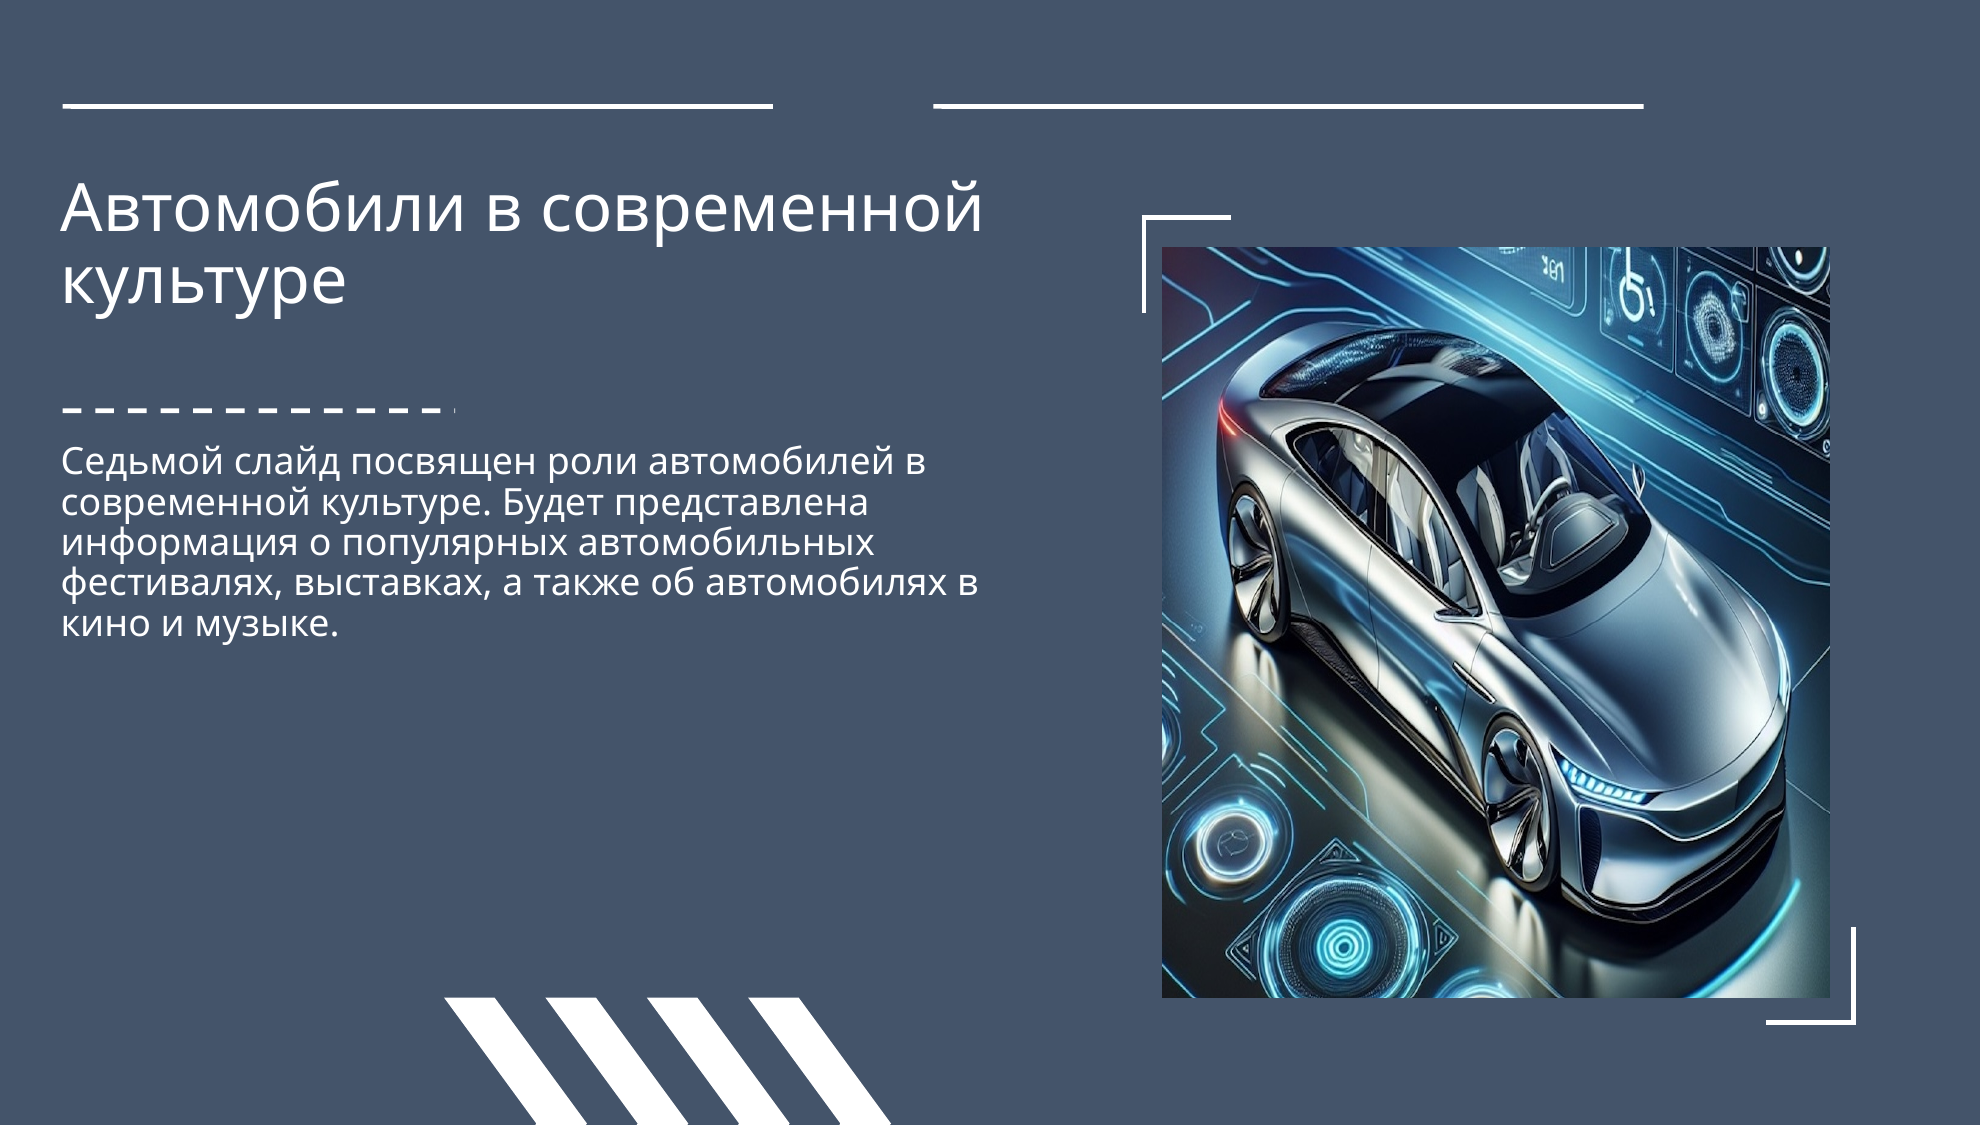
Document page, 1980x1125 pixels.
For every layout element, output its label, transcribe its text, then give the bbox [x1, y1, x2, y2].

text_box Автомобили в современной культуре [45, 166, 1041, 385]
text_box [543, 996, 690, 1125]
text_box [1765, 926, 1856, 1023]
text_box [644, 996, 791, 1125]
text_box Седьмой слайд посвящен роли автомобилей в современной культуре. Будет представлена информация о популярных автомобильных фестивалях, выставках, а также об автомобилях в кино и музыке. [45, 434, 1041, 787]
text_box [442, 996, 589, 1125]
text_box [746, 996, 893, 1125]
picture [1162, 247, 1830, 998]
